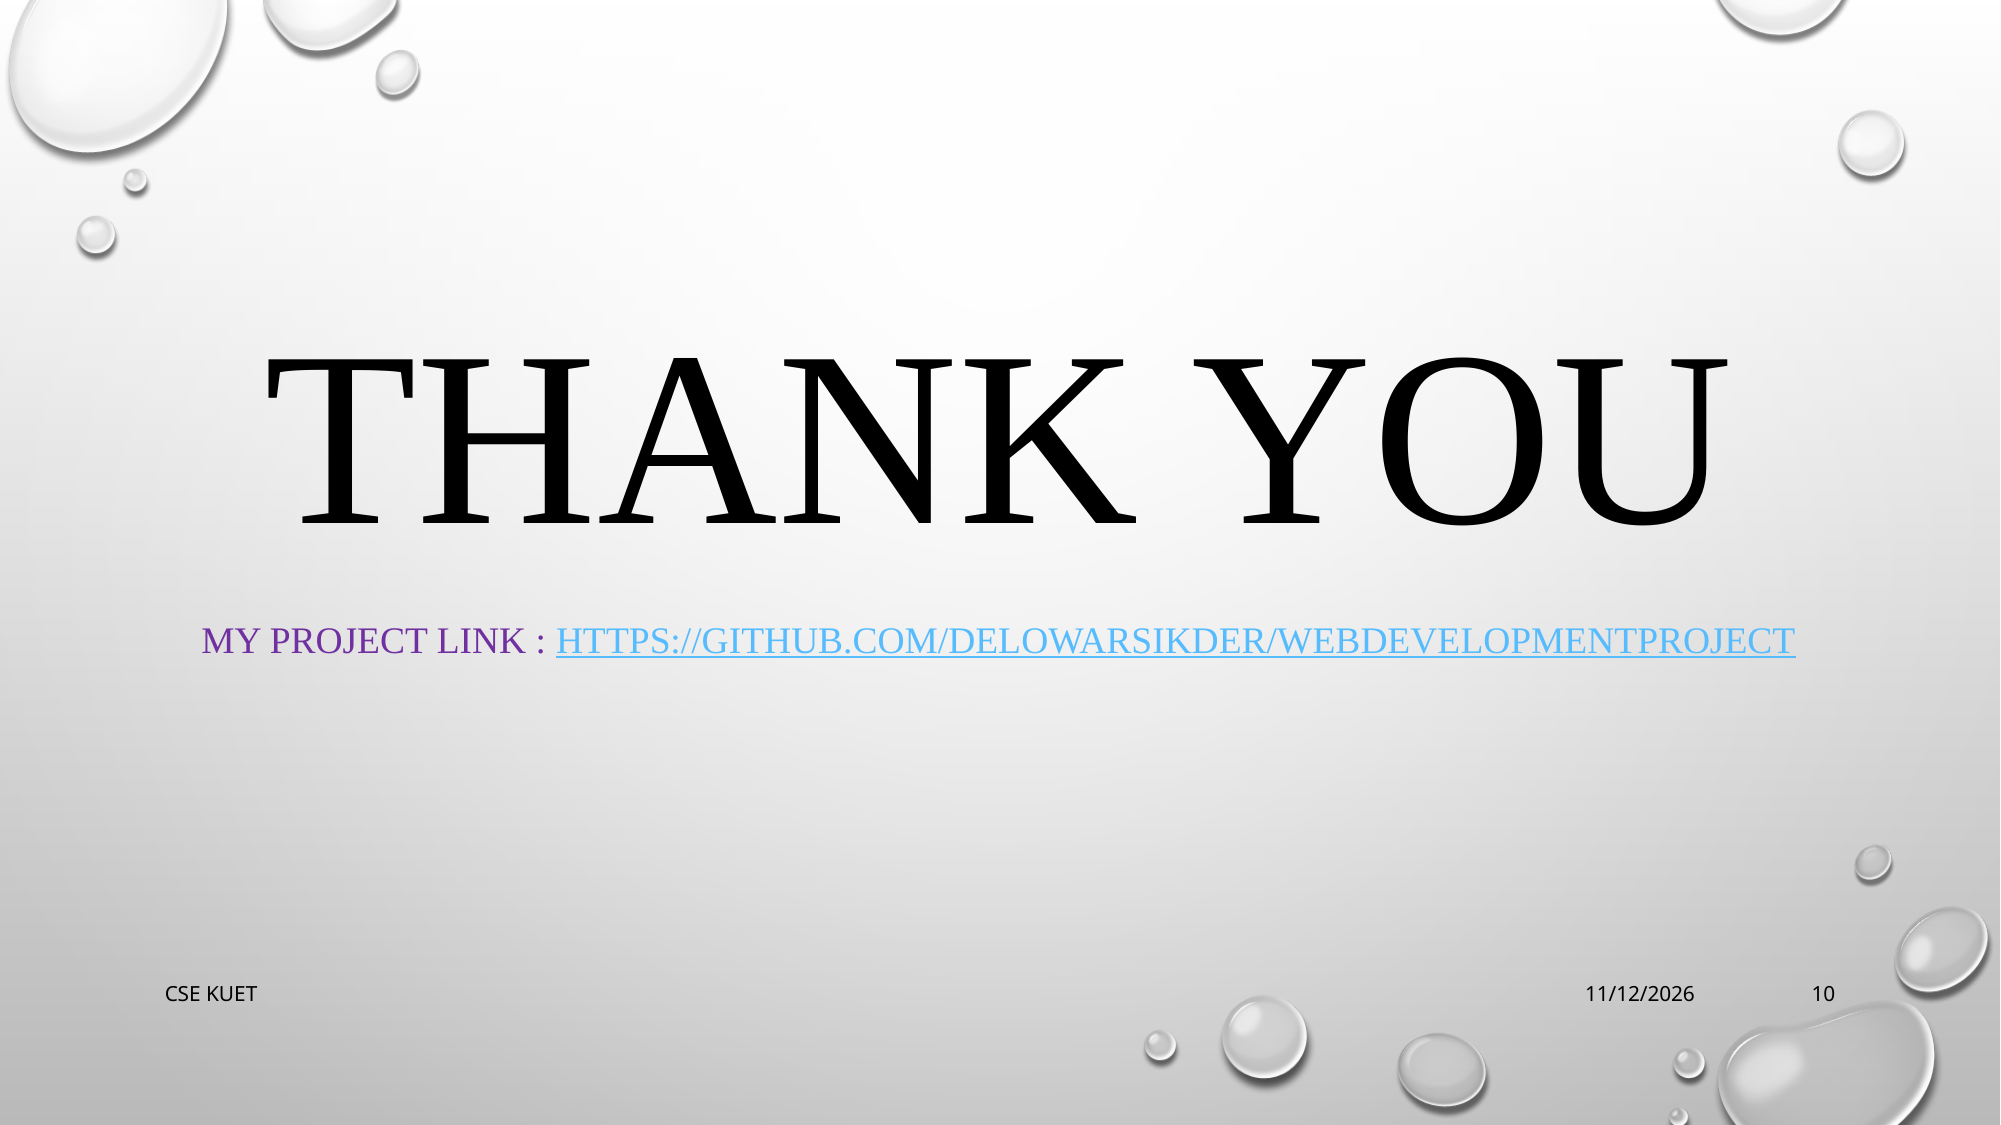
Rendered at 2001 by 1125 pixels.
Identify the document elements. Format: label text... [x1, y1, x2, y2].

list My project link : https://github.com/delowarsikder/WebDevelopmentProject [149, 600, 1848, 825]
slide_number 10 [1724, 965, 1851, 1025]
picture [0, 0, 2000, 1125]
title Thank you [149, 135, 1848, 585]
slide_number 27-Jun-19 [1259, 965, 1710, 1025]
footer CSE KUET [149, 965, 1245, 1025]
